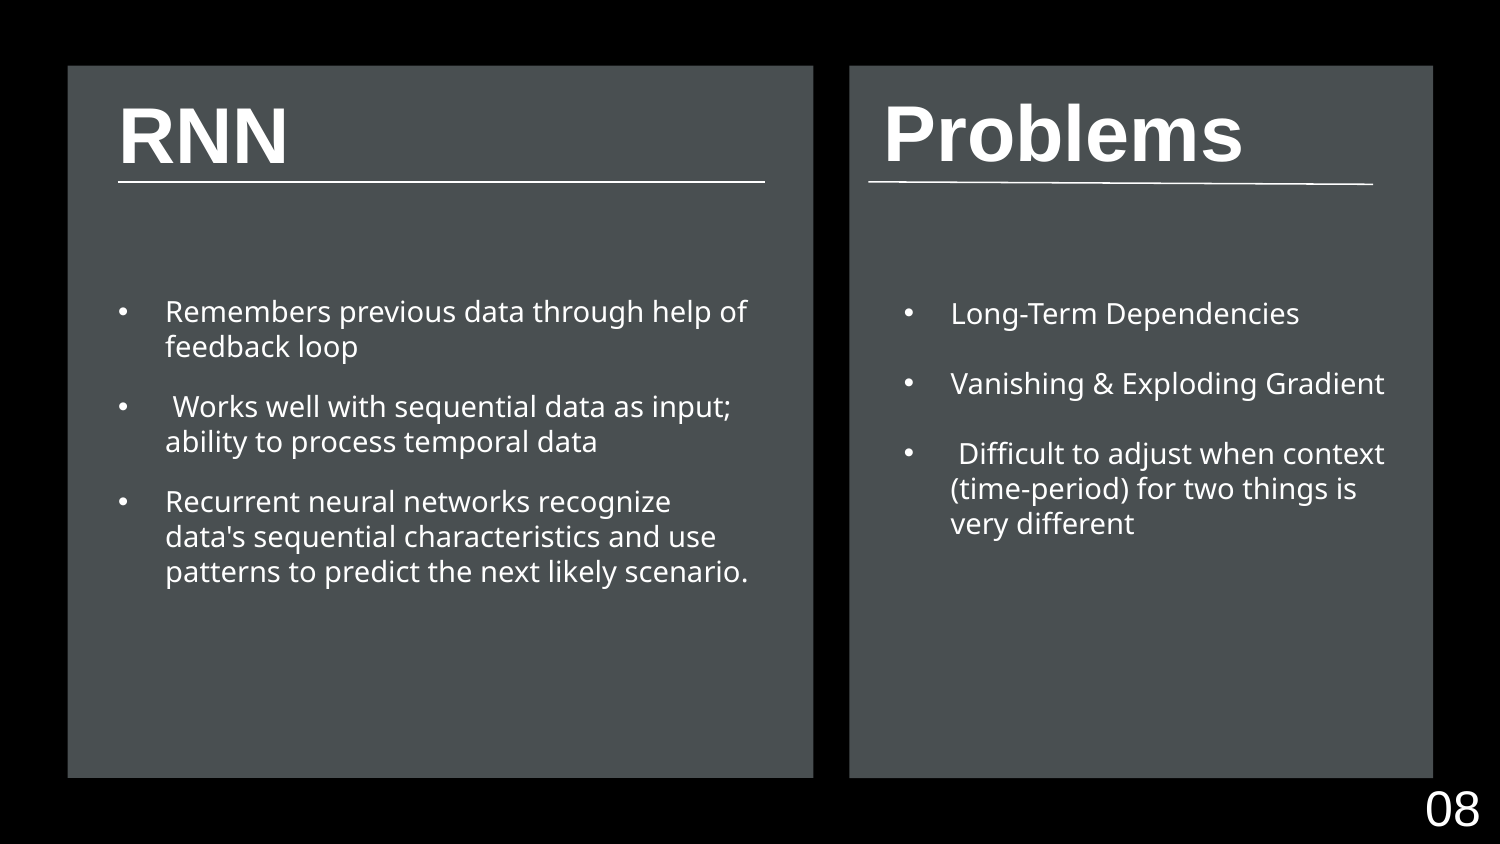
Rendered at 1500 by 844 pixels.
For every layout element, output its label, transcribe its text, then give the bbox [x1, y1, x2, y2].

text_box Problems [868, 82, 1500, 182]
text_box Long-Term Dependencies Vanishing & Exploding Gradient Difficult to adjust when context (time-period) for two things is very different [889, 287, 1408, 548]
title RNN [103, 84, 798, 185]
text_box 08 [1396, 776, 1487, 835]
subtitle Remembers previous data through help of feedback loop Works well with sequential data as input; ability to process temporal data Recurrent neural networks recognize data's sequential characteristics and use patterns to predict the next likely scenario. [103, 233, 765, 844]
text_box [868, 181, 1374, 185]
